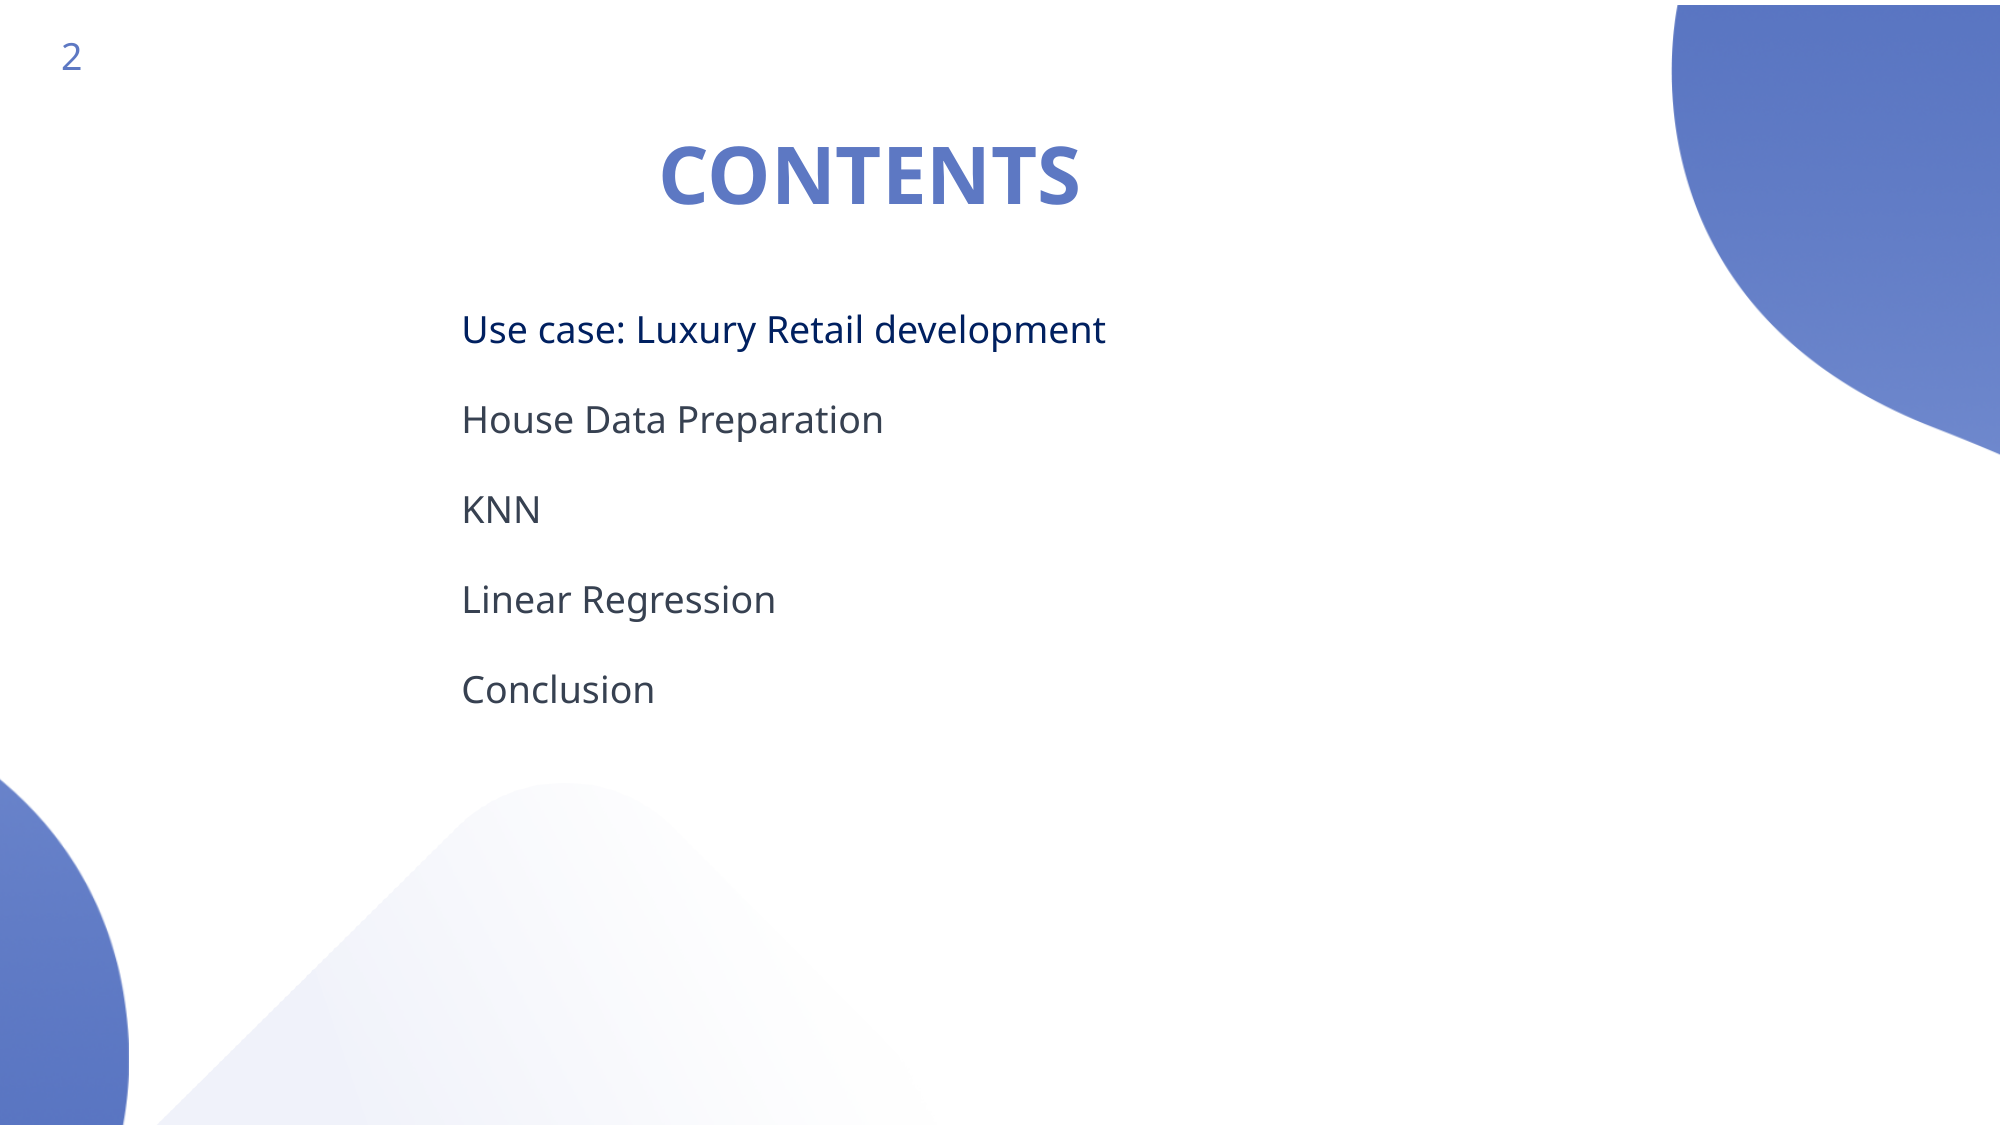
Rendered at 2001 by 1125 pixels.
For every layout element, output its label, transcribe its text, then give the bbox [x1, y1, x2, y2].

text_box Use case: Luxury Retail development House Data Preparation KNN Linear Regression Conclusion [446, 298, 1639, 718]
text_box CONTENTS [643, 25, 1392, 229]
picture [0, 0, 2000, 1125]
